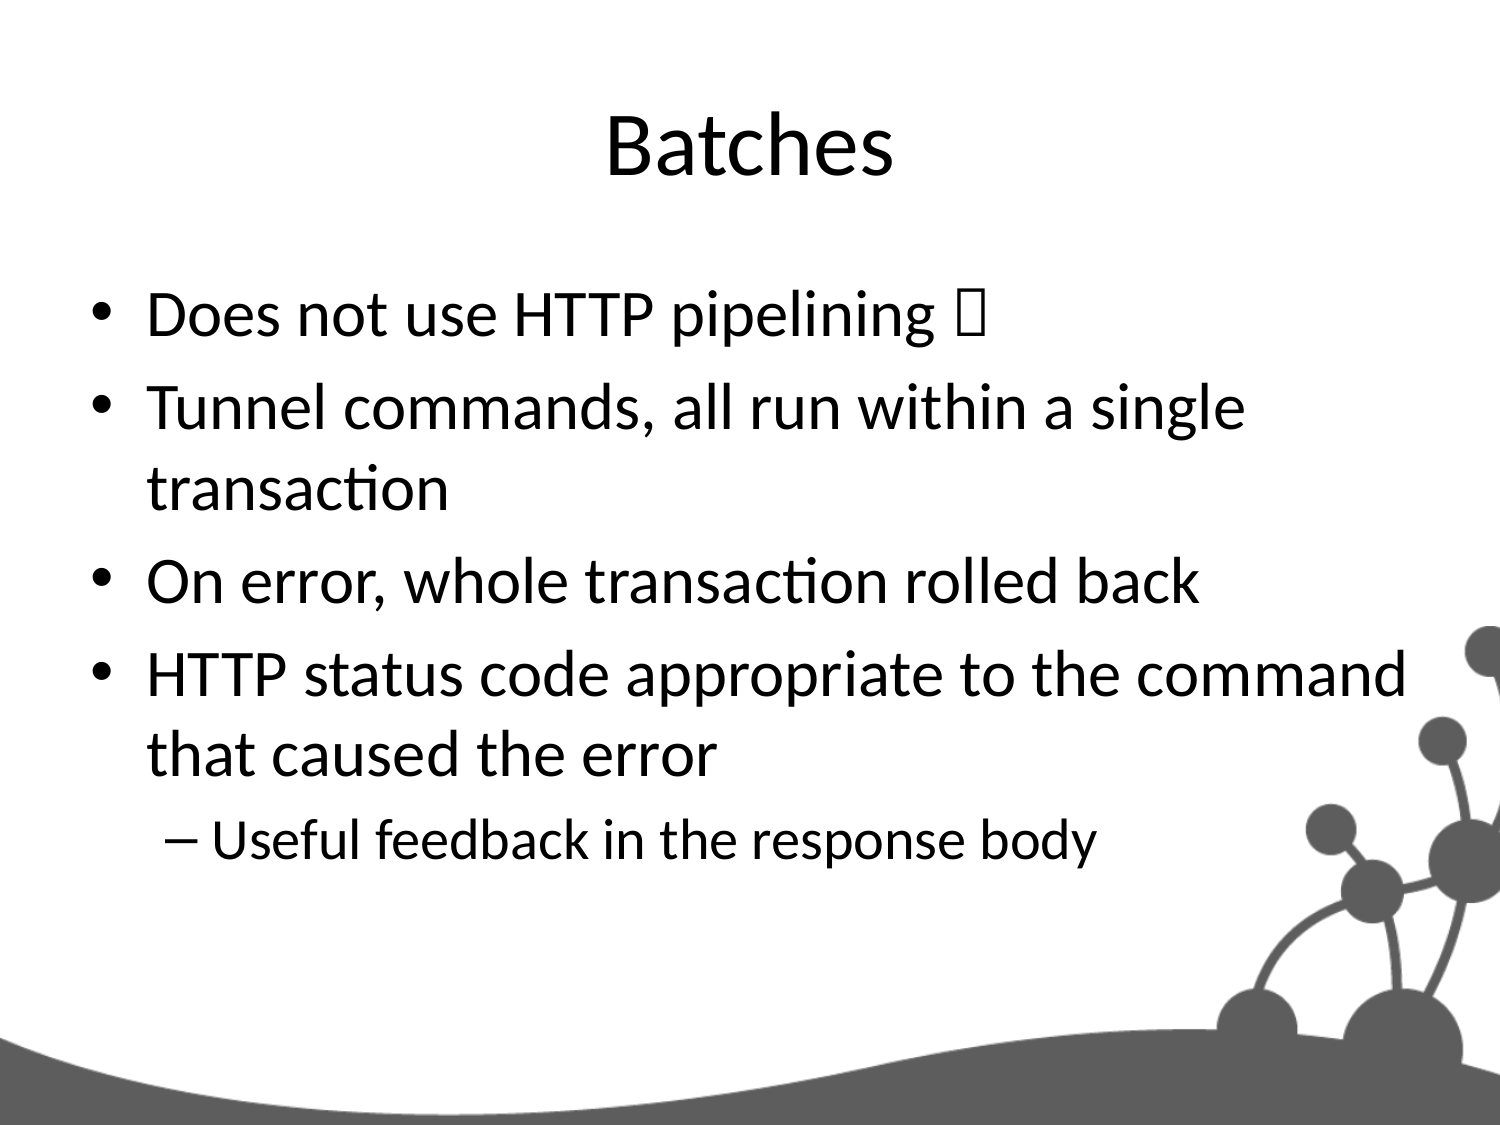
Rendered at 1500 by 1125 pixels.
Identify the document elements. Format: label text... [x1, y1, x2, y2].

list Does not use HTTP pipelining  Tunnel commands, all run within a single transaction On error, whole transaction rolled back HTTP status code appropriate to the command that caused the error Useful feedback in the response body [75, 262, 1425, 1005]
title Batches [75, 45, 1425, 233]
